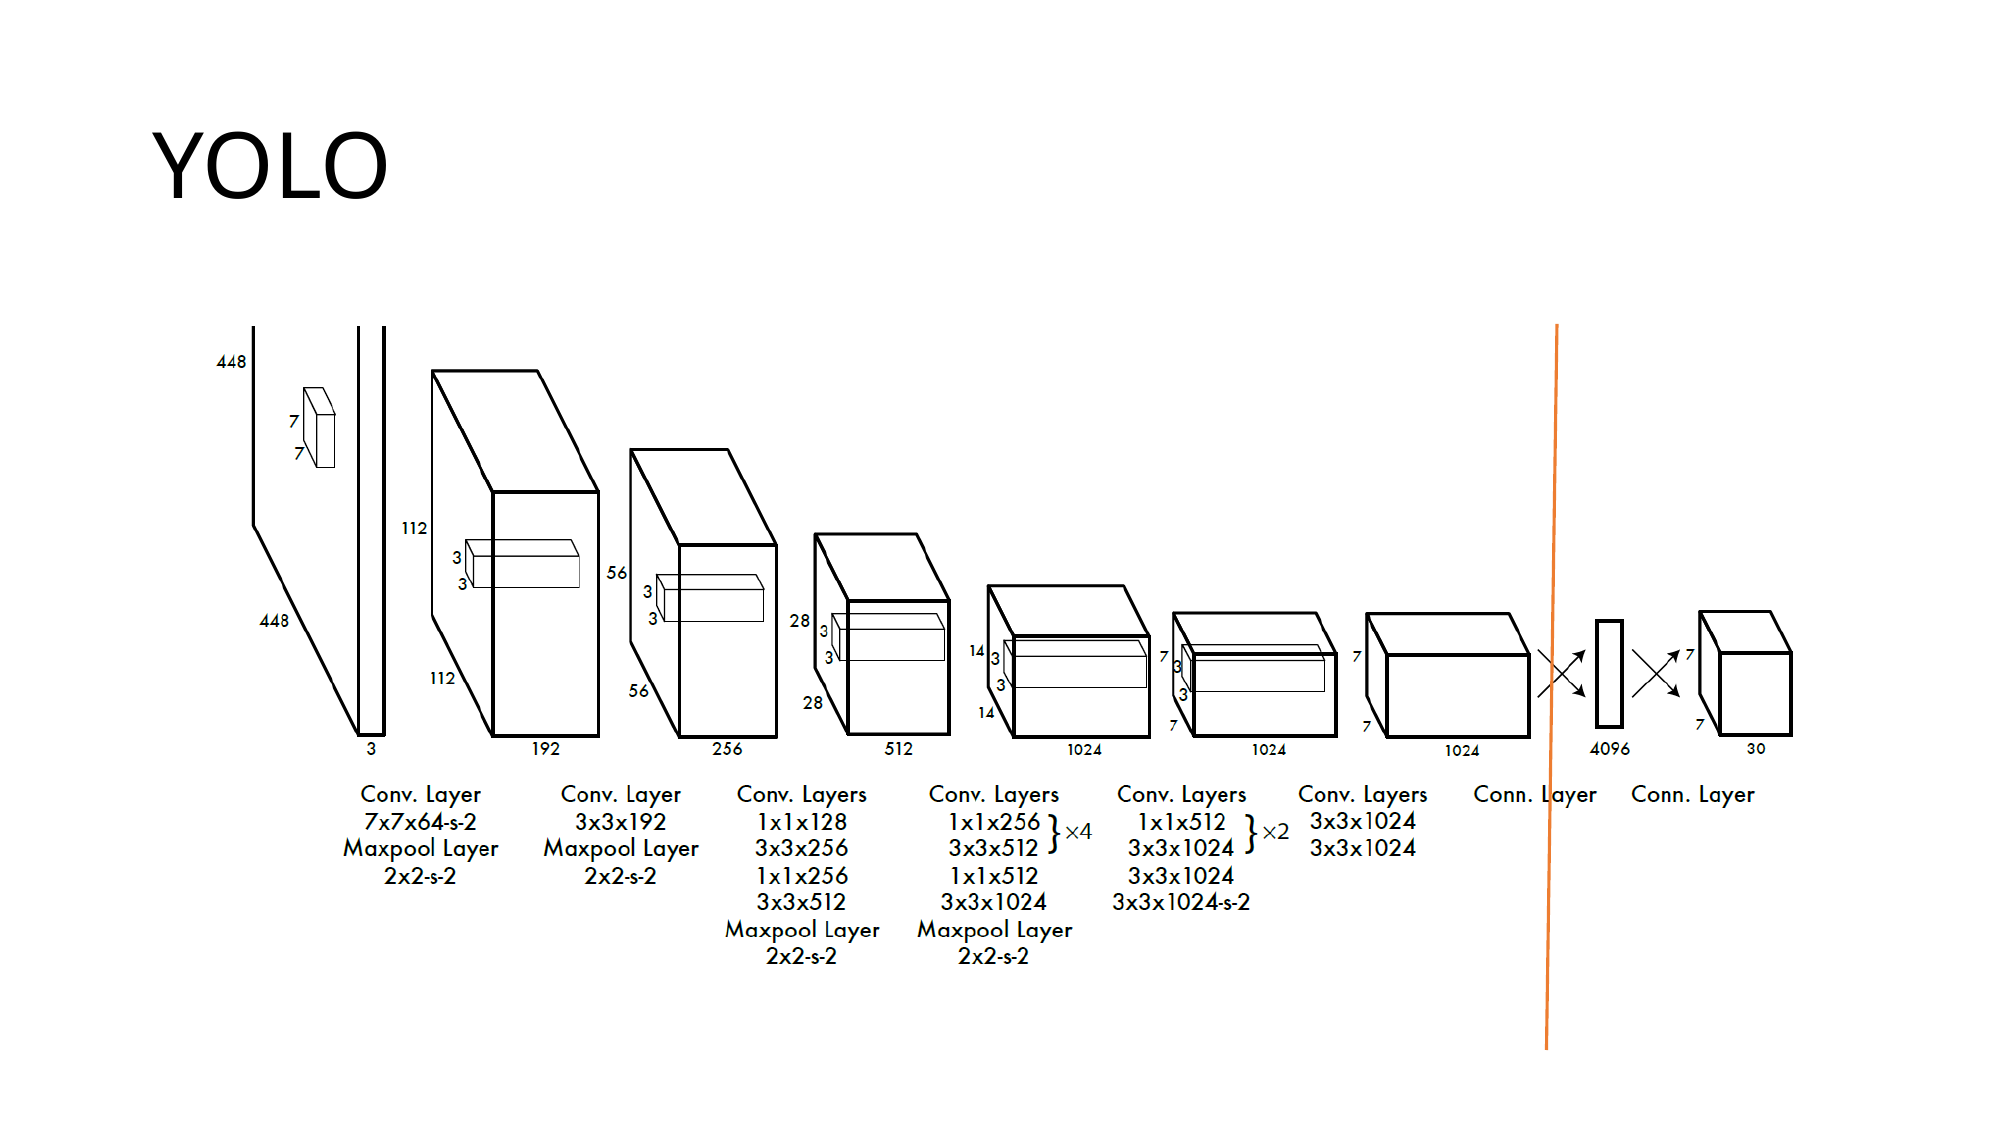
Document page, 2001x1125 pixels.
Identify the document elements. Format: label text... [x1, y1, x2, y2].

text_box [1546, 323, 1557, 1050]
picture [183, 277, 1816, 986]
title YOLO [137, 59, 1863, 278]
